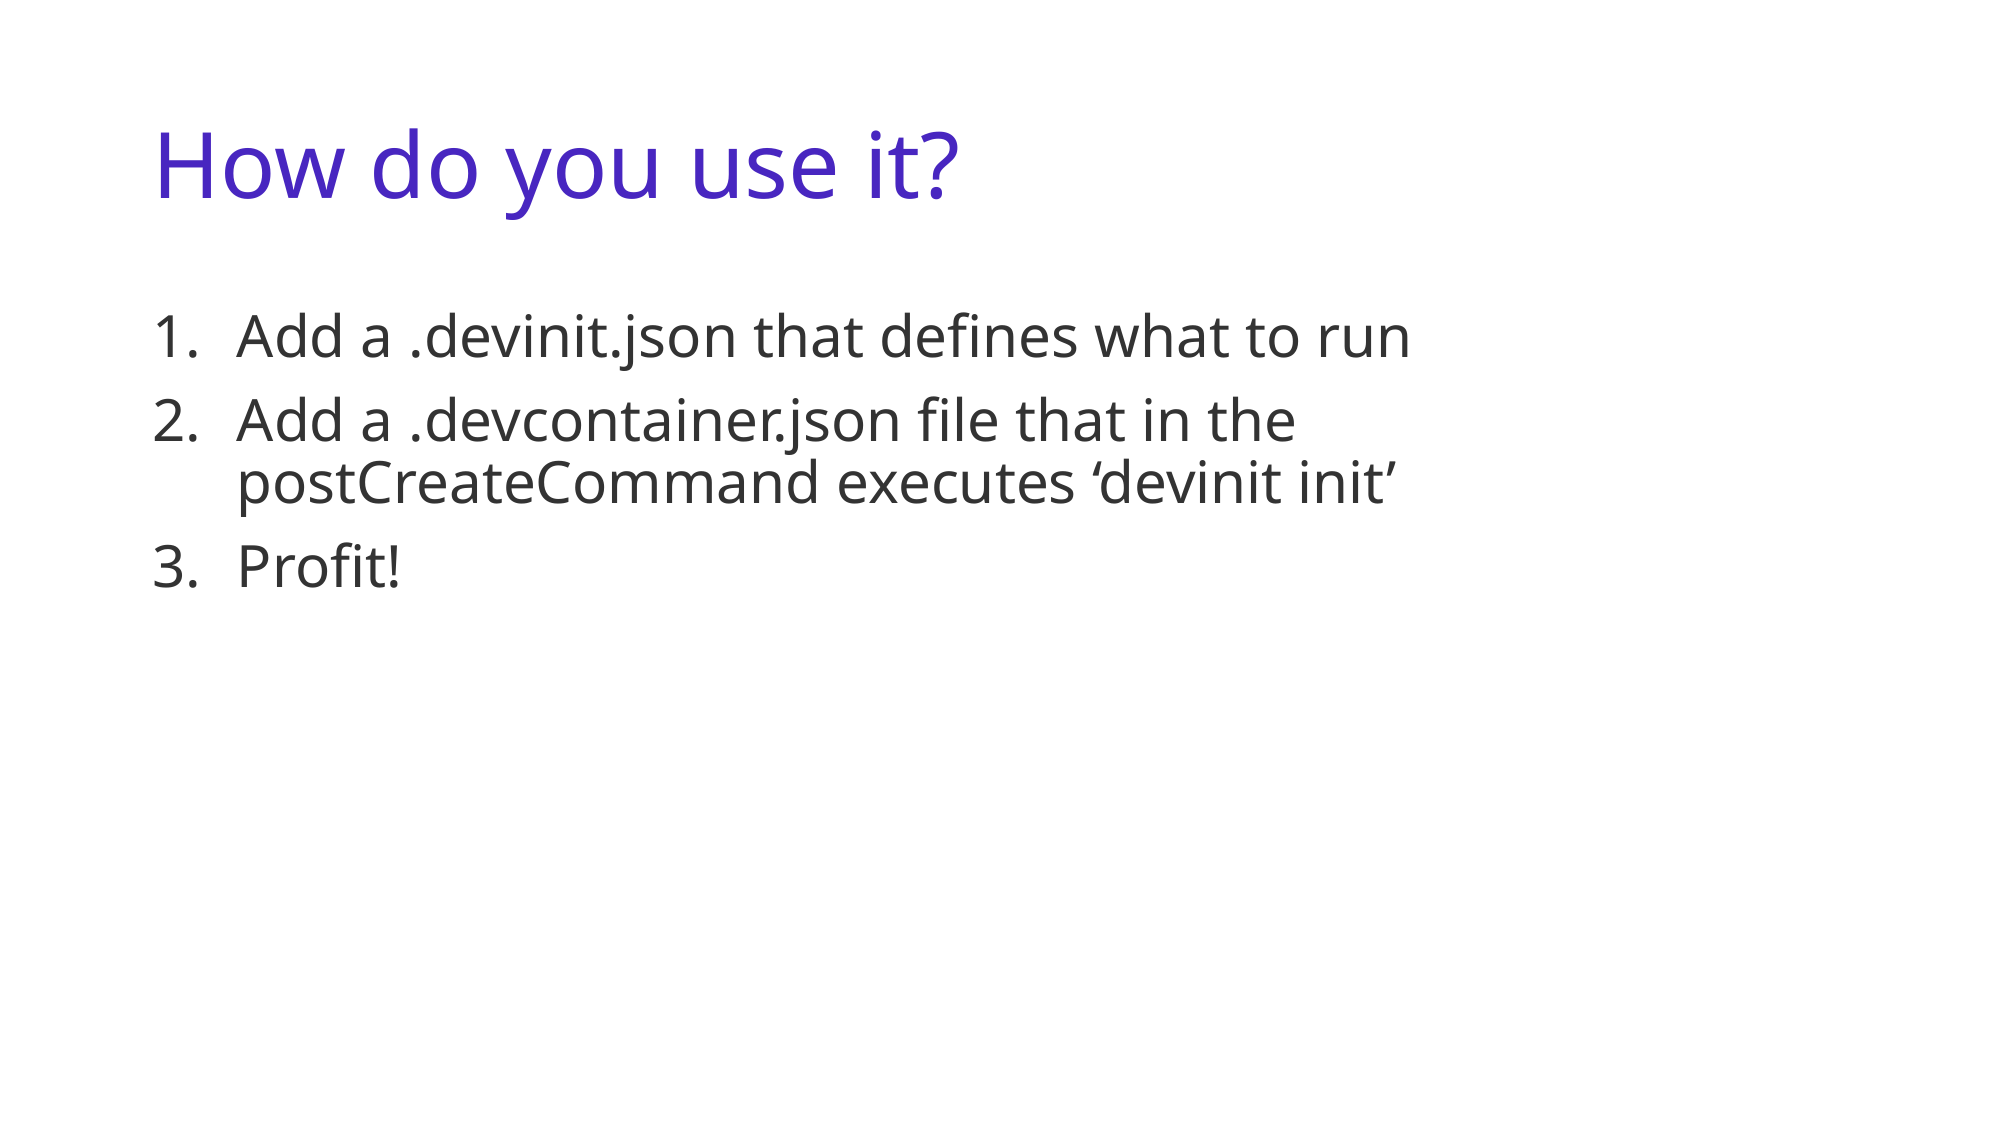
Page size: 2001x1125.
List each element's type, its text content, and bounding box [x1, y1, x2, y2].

list Add a .devinit.json that defines what to run Add a .devcontainer.json file that in the postCreateCommand executes ‘devinit init’ Profit! [137, 299, 1863, 1014]
title How do you use it? [137, 59, 1863, 278]
